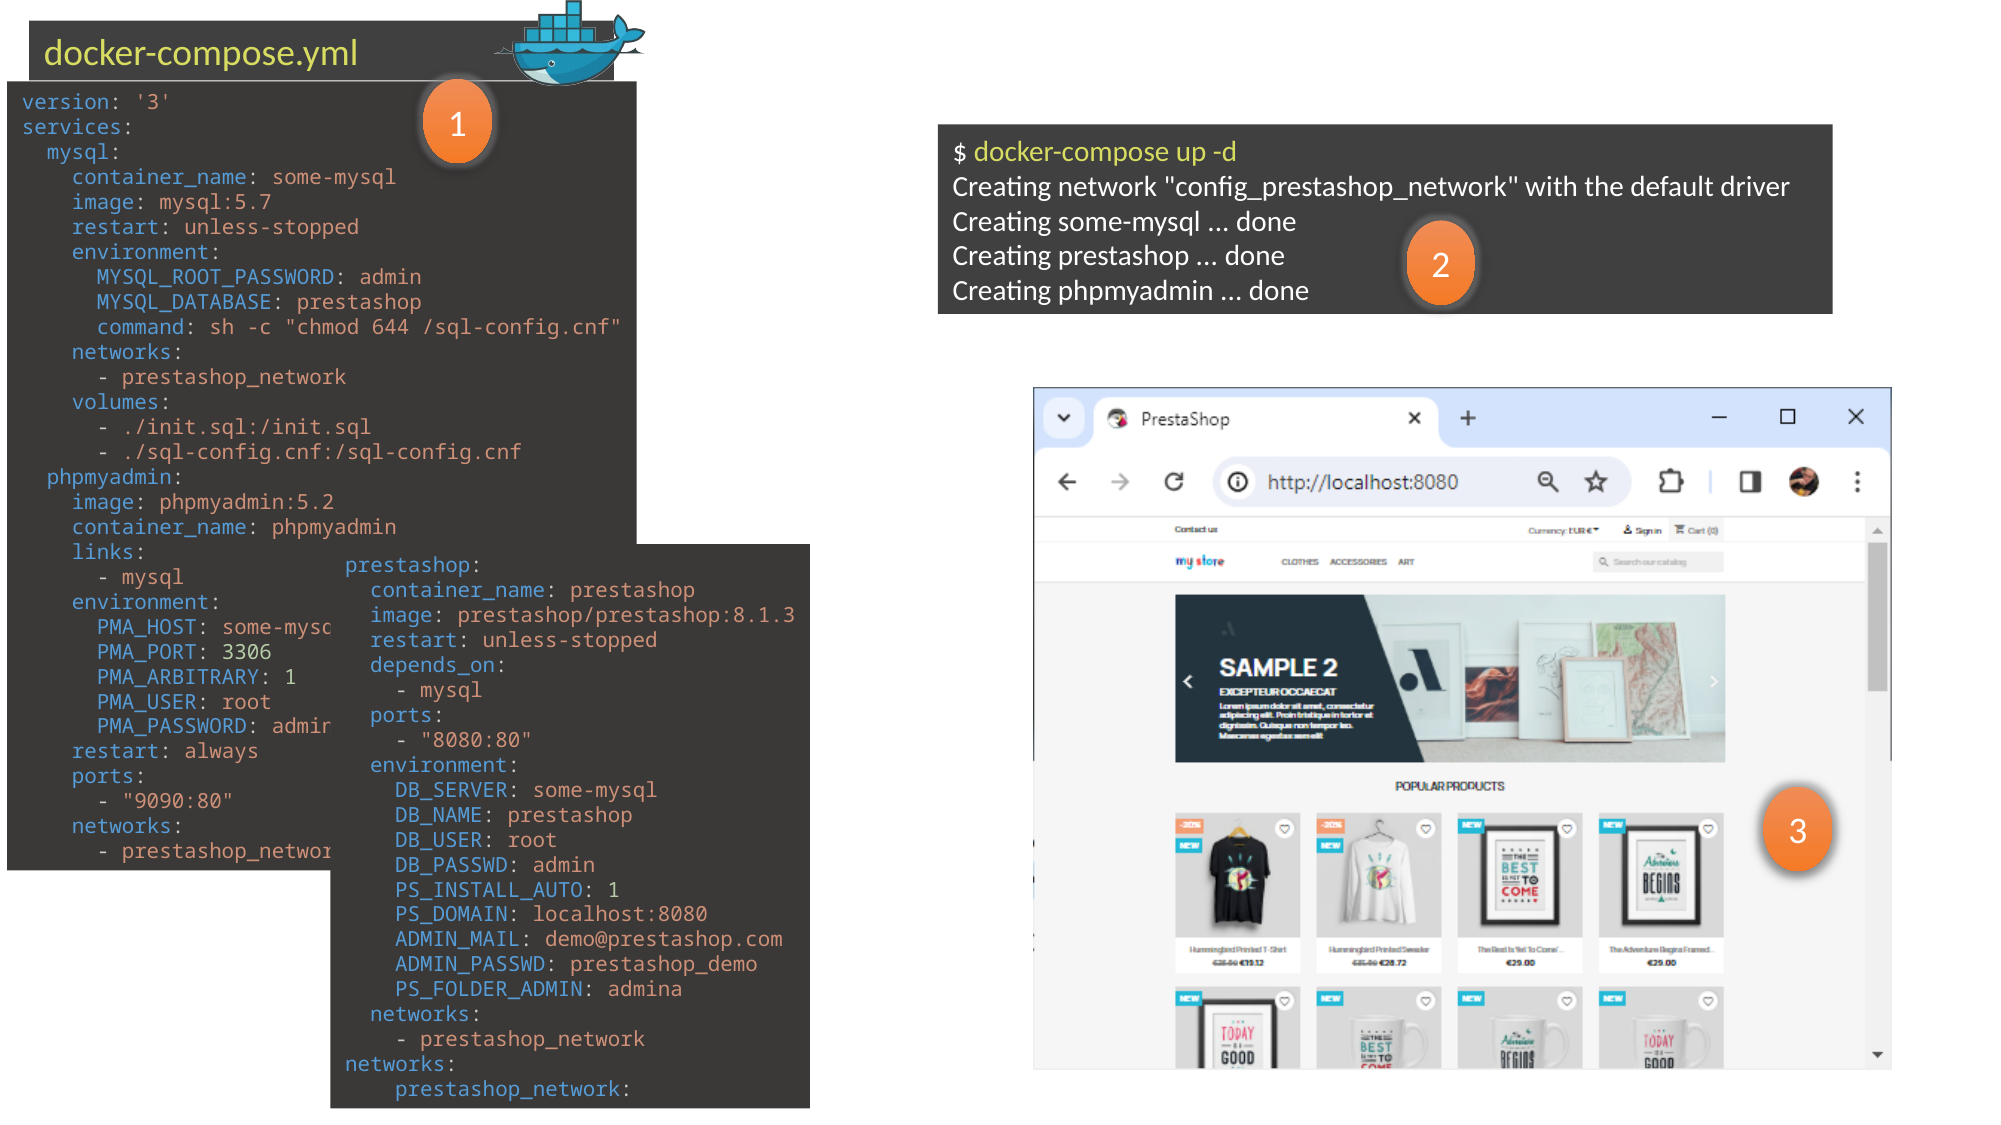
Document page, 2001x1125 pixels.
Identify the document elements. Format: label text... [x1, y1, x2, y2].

text_box 2 [1406, 220, 1476, 305]
text_box docker-compose.yml [29, 20, 457, 81]
text_box prestashop: container_name: prestashop image: prestashop/prestashop:8.1.3 restart: unless-stopped depends_on: - mysql ports: - "8080:80" environment: DB_SERVER: some-mysql DB_NAME: prestashop DB_USER: root DB_PASSWD: admin PS_INSTALL_AUTO: 1 PS_DOMAIN: localhost:8080 ADMIN_MAIL: demo@prestashop.com ADMIN_PASSWD: prestashop_demo PS_FOLDER_ADMIN: admina networks: - prestashop_network networks: prestashop_network: [330, 544, 810, 1109]
text_box version: '3' services: mysql: container_name: some-mysql image: mysql:5.7 restart: unless-stopped environment: MYSQL_ROOT_PASSWORD: admin MYSQL_DATABASE: prestashop command: sh -c "chmod 644 /sql-config.cnf" networks: - prestashop_network volumes: - ./init.sql:/init.sql - ./sql-config.cnf:/sql-config.cnf phpmyadmin: image: phpmyadmin:5.2 container_name: phpmyadmin links: - mysql environment: PMA_HOST: some-mysql PMA_PORT: 3306 PMA_ARBITRARY: 1 PMA_USER: root PMA_PASSWORD: admin restart: always ports: - "9090:80" networks: - prestashop_network [7, 81, 637, 871]
text_box 1 [423, 78, 492, 164]
picture [1033, 387, 1892, 1070]
picture [457, 0, 683, 90]
text_box $ docker-compose up -d Creating network "config_prestashop_network" with the default driver Creating some-mysql ... done Creating prestashop ... done Creating phpmyadmin ... done [937, 124, 1833, 314]
